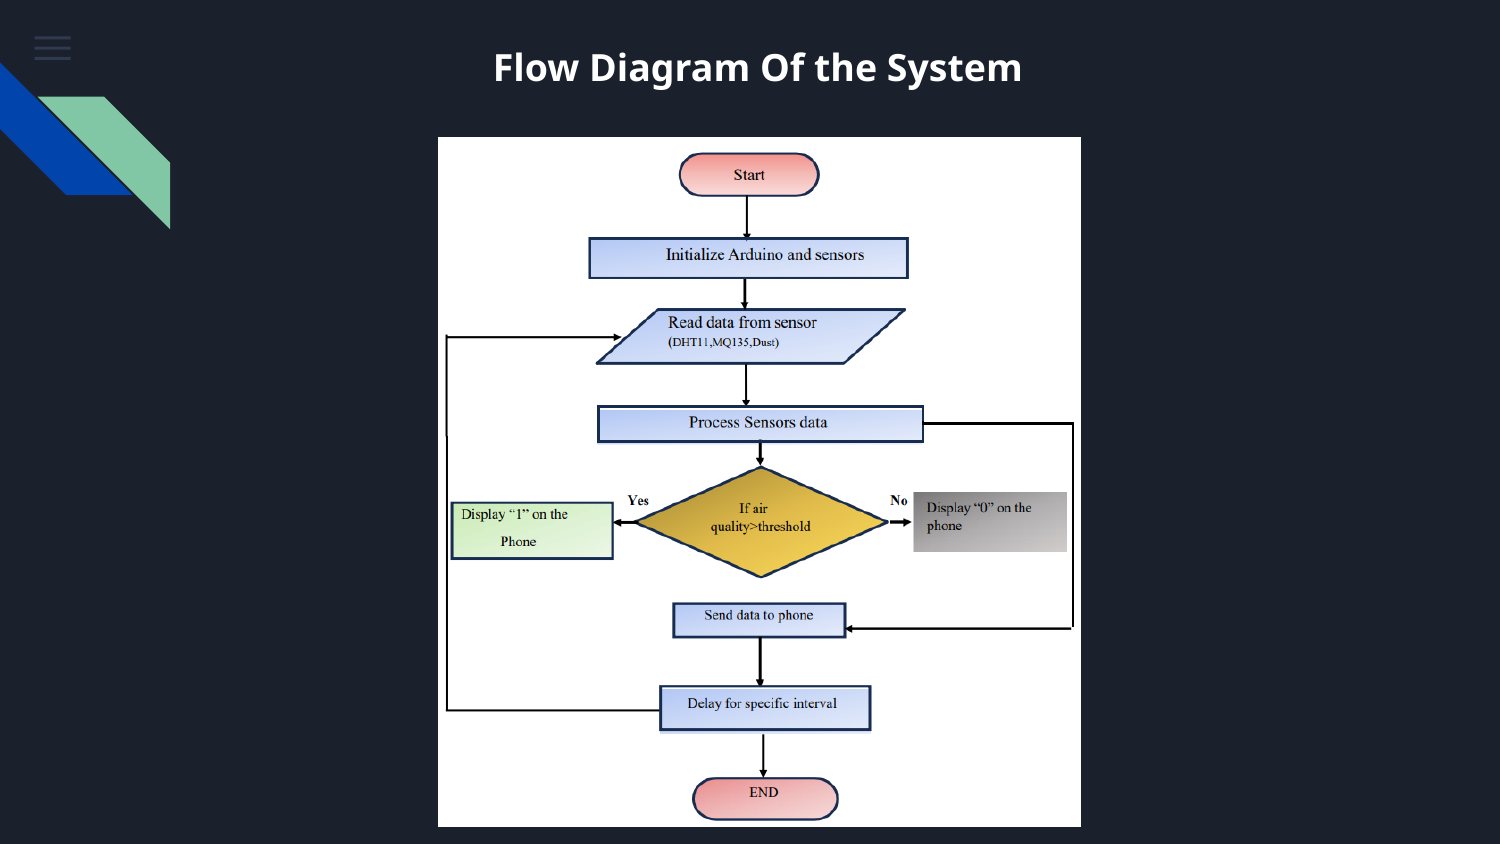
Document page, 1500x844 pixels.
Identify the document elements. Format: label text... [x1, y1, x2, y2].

picture [438, 137, 1082, 828]
text_box Flow Diagram Of the System [397, 28, 1120, 108]
